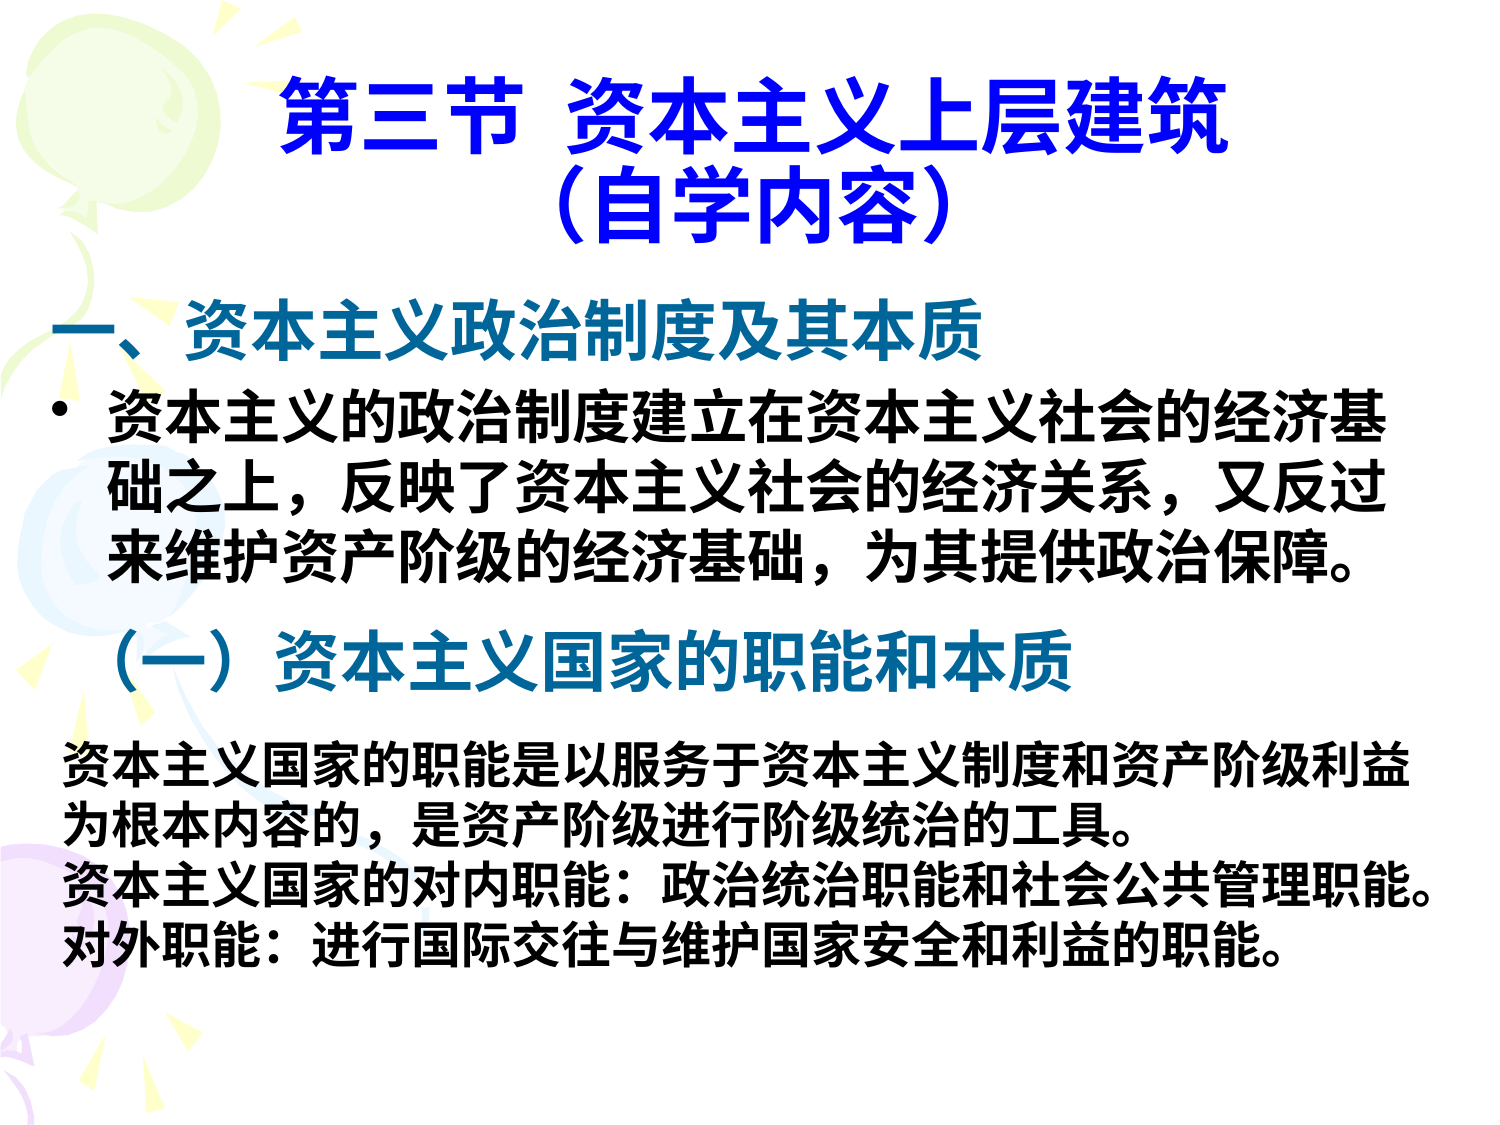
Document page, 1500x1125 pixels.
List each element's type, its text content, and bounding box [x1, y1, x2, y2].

title 第三节 资本主义上层建筑 （自学内容） [24, 37, 1483, 263]
list 一、资本主义政治制度及其本质 资本主义的政治制度建立在资本主义社会的经济基础之上，反映了资本主义社会的经济关系，又反过来维护资产阶级的经济基础，为其提供政治保障。 [34, 280, 1452, 901]
text_box 资本主义国家的职能是以服务于资本主义制度和资产阶级利益为根本内容的，是资产阶级进行阶级统治的工具。 资本主义国家的对内职能：政治统治职能和社会公共管理职能。 对外职能：进行国际交往与维护国家安全和利益的职能。 [46, 726, 1454, 982]
text_box （一）资本主义国家的职能和本质 [58, 621, 1411, 709]
